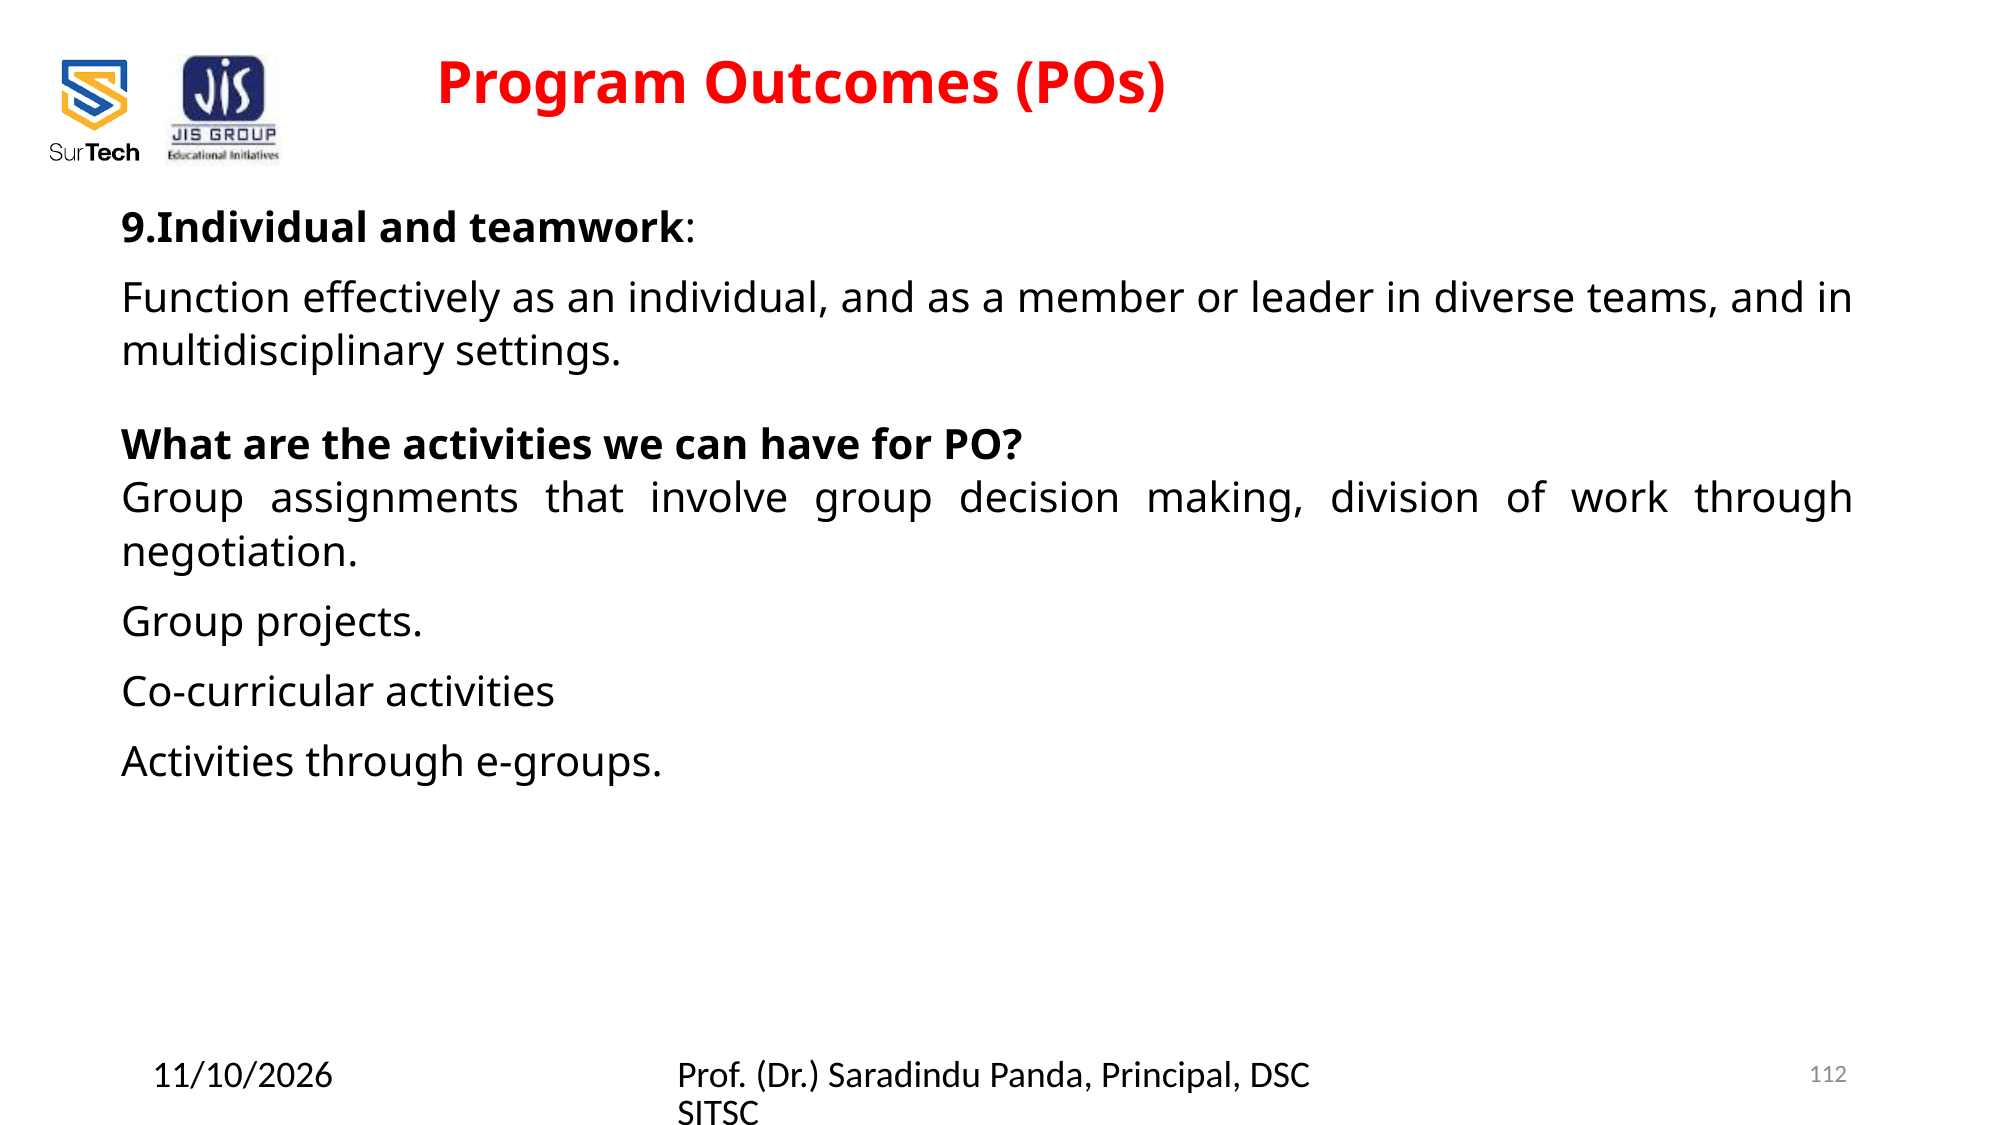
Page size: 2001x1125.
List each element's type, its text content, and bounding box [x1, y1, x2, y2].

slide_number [137, 1042, 588, 1103]
slide_number 112 [1412, 1042, 1863, 1103]
footer Prof. (Dr.) Saradindu Panda, Principal, DSCSITSC [662, 1042, 1338, 1103]
text_box 9.Individual and teamwork: Function effectively as an individual, and as a member or leader in diverse teams, and in multidisciplinary settings. [106, 189, 1870, 382]
text_box What are the activities we can have for PO? Group assignments that involve group decision making, division of work through negotiation. Group projects. Co-curricular activities Activities through e-groups. [106, 410, 1870, 793]
text_box Program Outcomes (POs) [421, 50, 1870, 123]
picture [23, 39, 282, 181]
